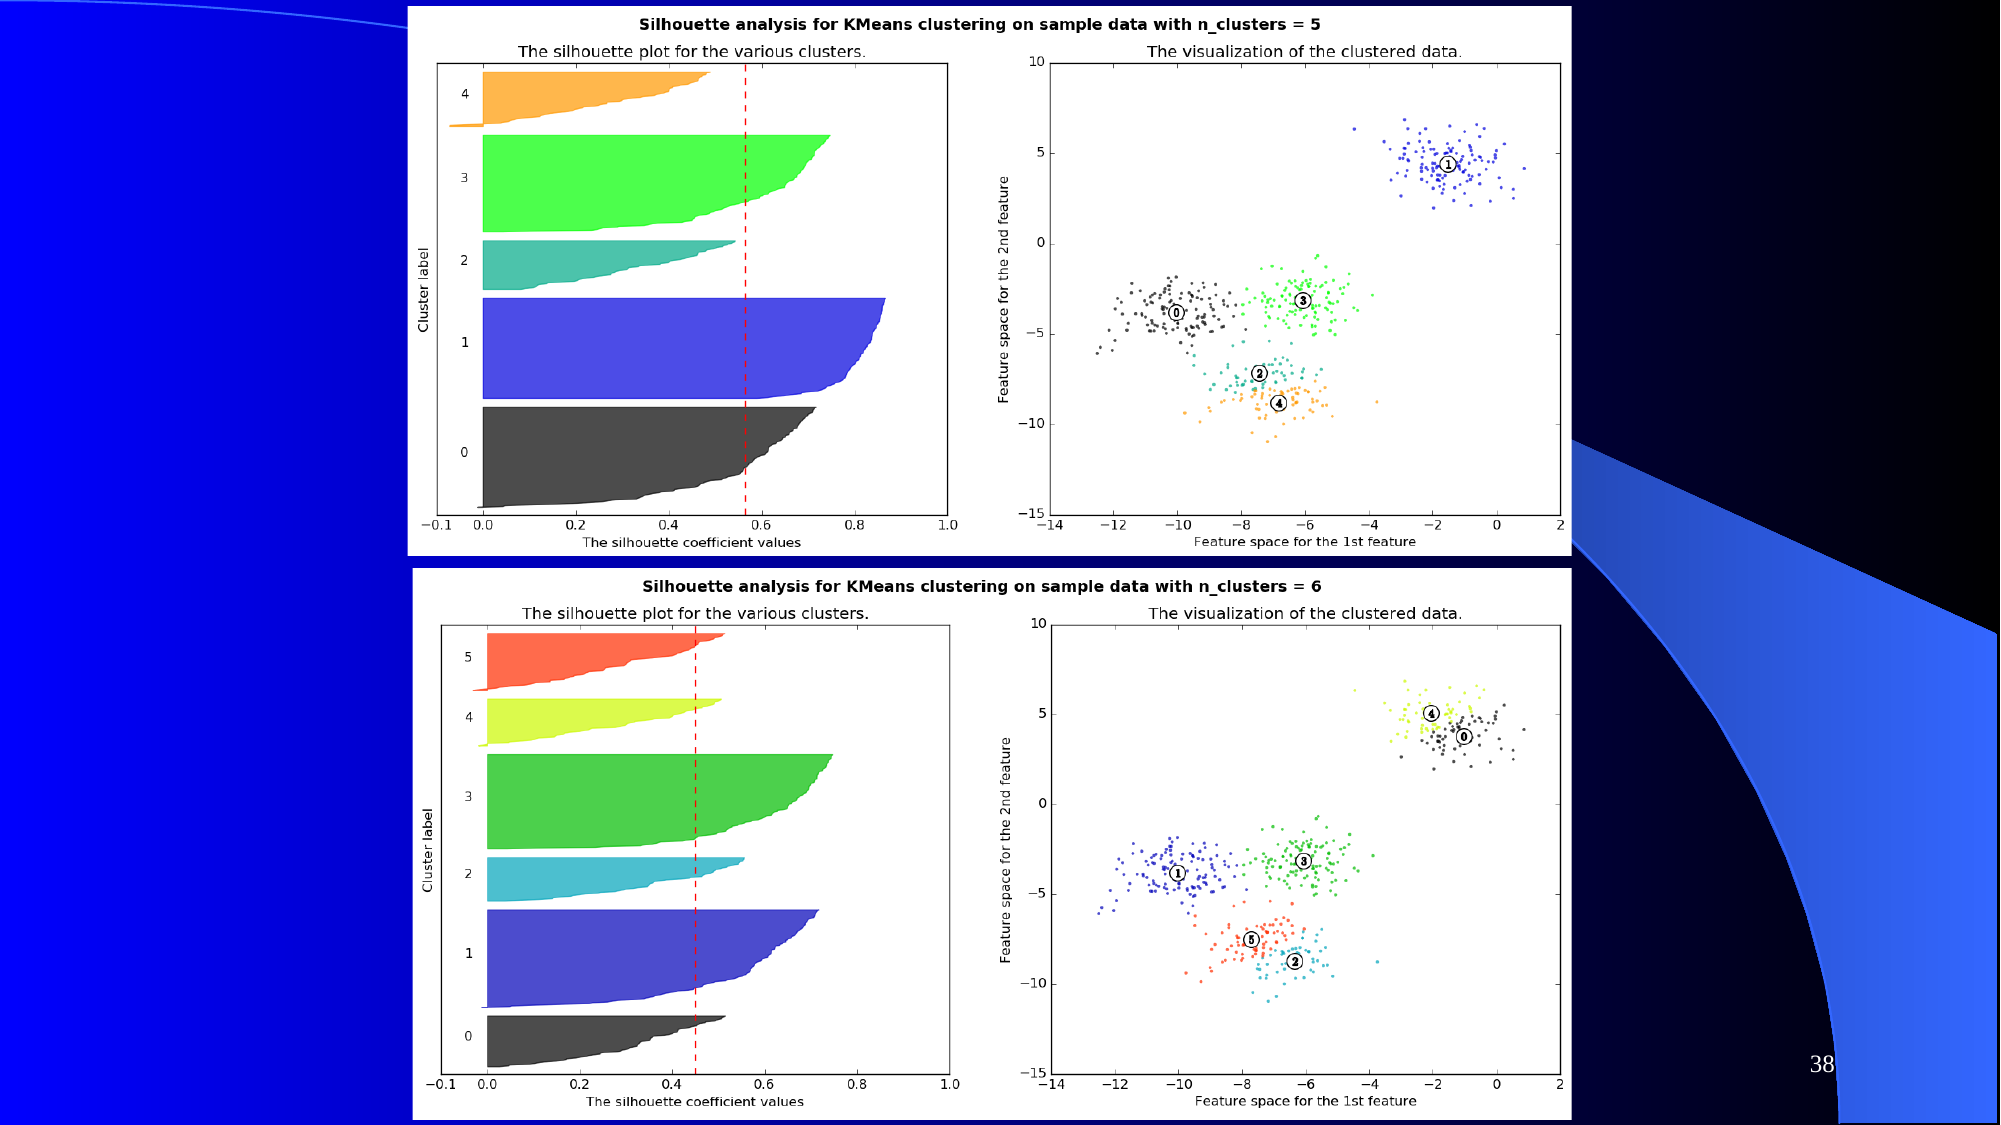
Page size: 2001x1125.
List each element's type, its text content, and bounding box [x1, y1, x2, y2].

slide_number 38 [1576, 1024, 1851, 1101]
picture [407, 6, 1572, 556]
picture [412, 568, 1572, 1120]
